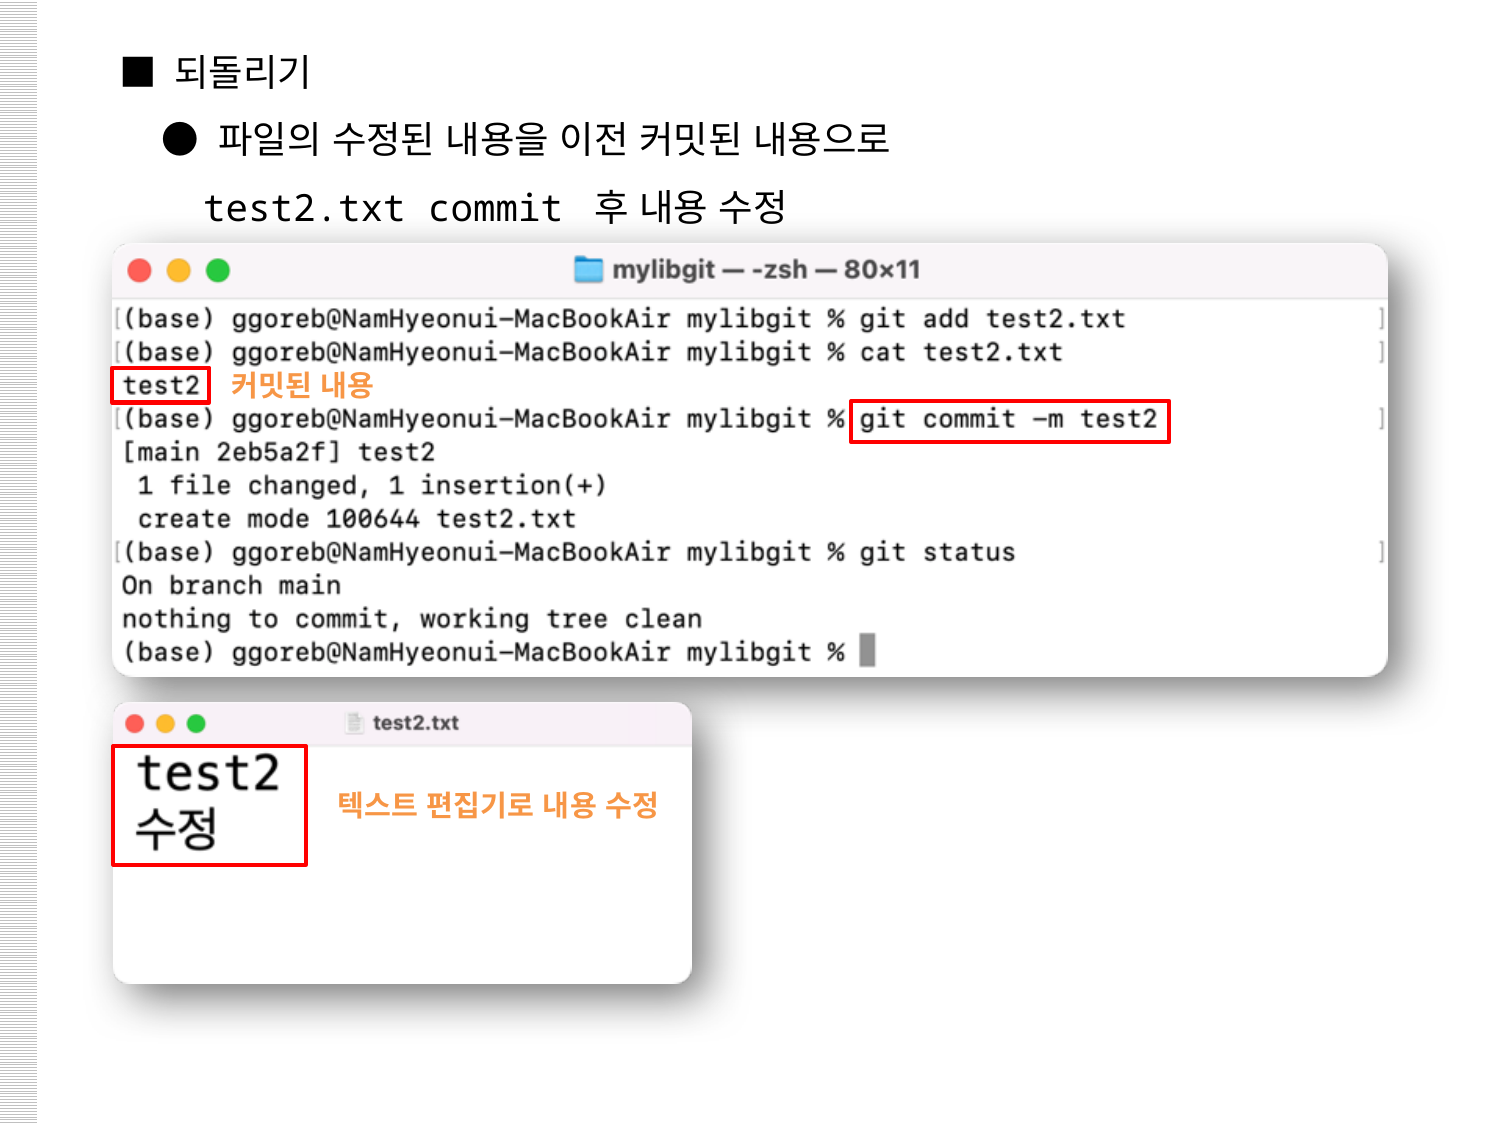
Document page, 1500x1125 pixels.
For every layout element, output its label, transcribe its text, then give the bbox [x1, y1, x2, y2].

picture [113, 702, 693, 985]
picture [112, 242, 1388, 677]
text_box ■ 되돌리기 ● 파일의 수정된 내용을 이전 커밋된 내용으로 test2.txt commit 후 내용 수정 [104, 19, 907, 237]
